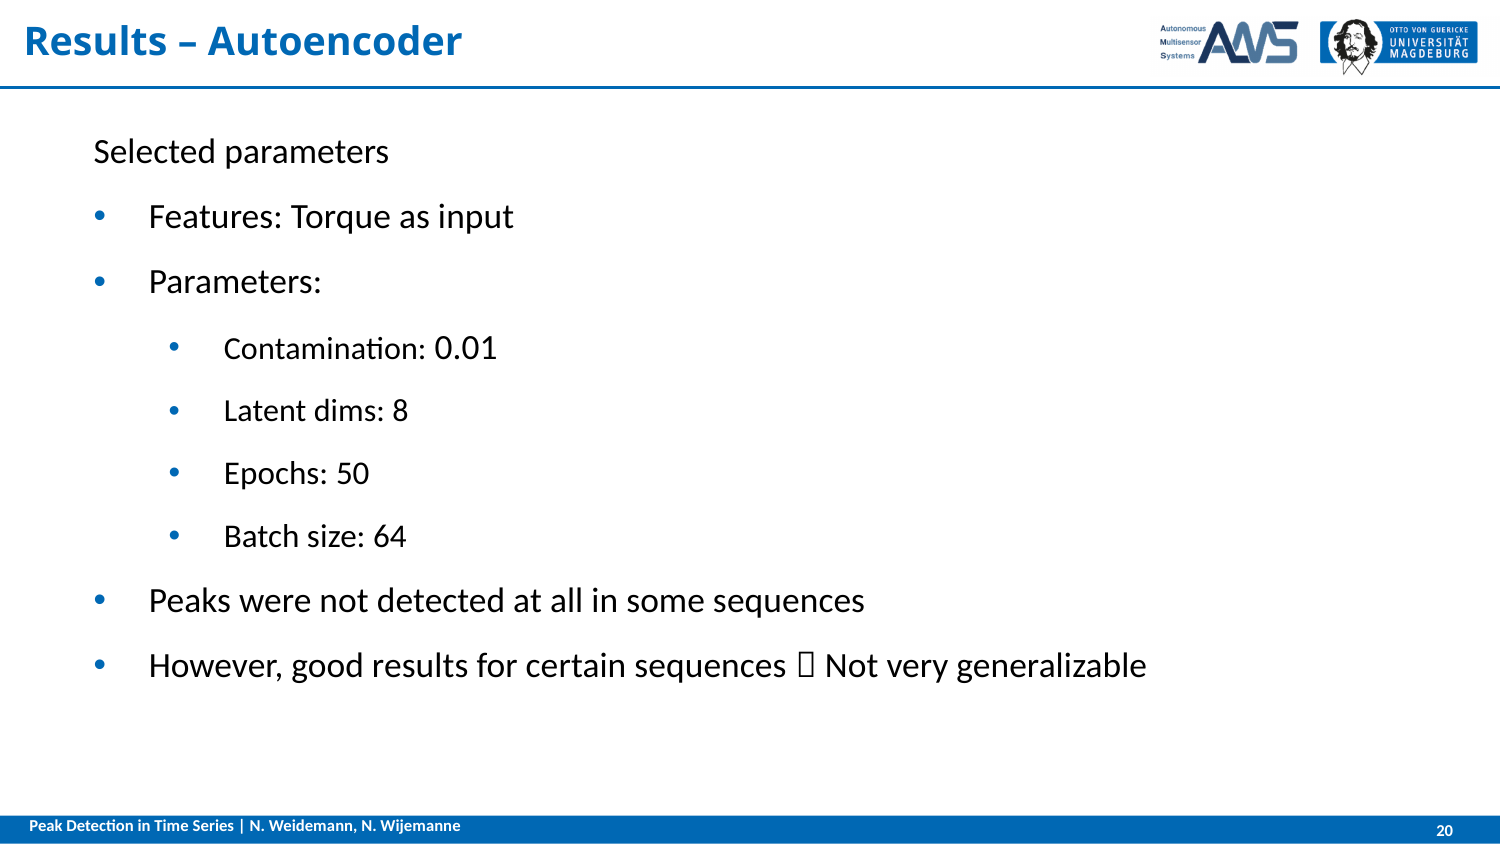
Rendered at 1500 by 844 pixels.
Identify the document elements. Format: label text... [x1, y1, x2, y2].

list Selected parameters Features: Torque as input Parameters: Contamination: 0.01 Latent dims: 8 Epochs: 50 Batch size: 64 Peaks were not detected at all in some sequences However, good results for certain sequences  Not very generalizable [59, 123, 1441, 721]
slide_number 20 [1312, 815, 1454, 844]
title Results – Autoencoder [0, 0, 943, 86]
text_box Peak Detection in Time Series | N. Weidemann, N. Wijemanne [14, 804, 666, 844]
picture [1150, 16, 1500, 77]
